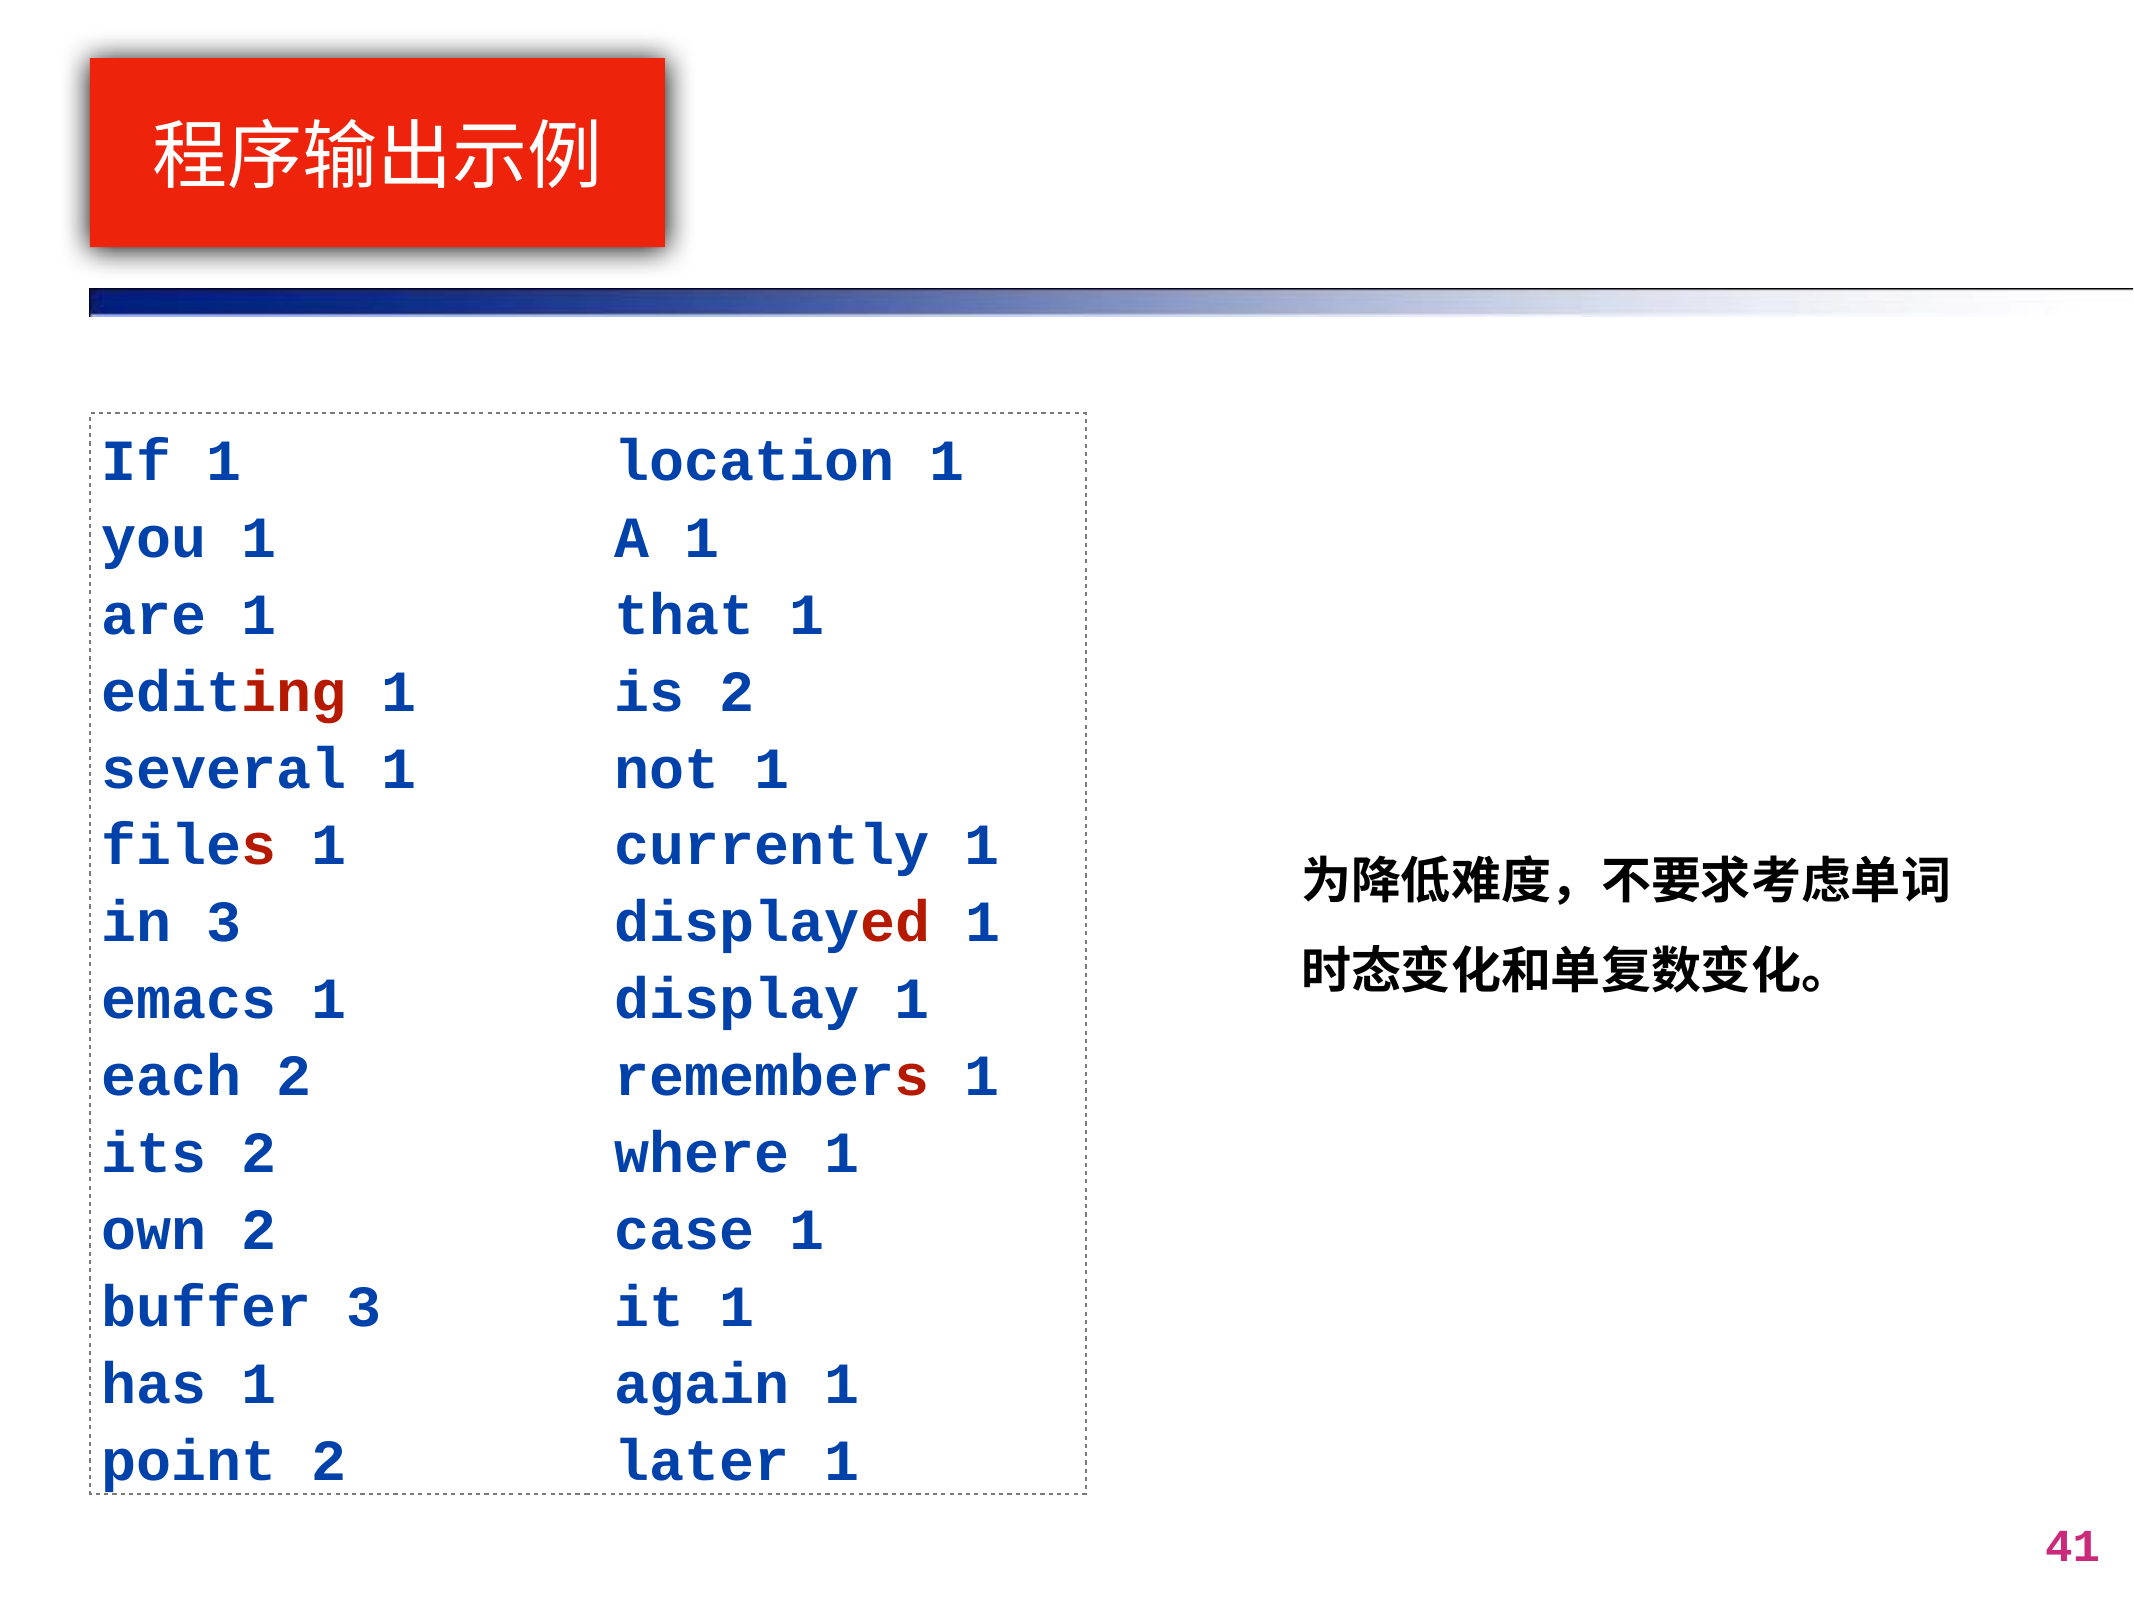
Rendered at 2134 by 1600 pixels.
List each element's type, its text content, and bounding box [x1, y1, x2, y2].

text_box If 1 you 1 are 1 editing 1 several 1 files 1 in 3 emacs 1 each 2 its 2 own 2 buffer 3 has 1 point 2 location 1 A 1 that 1 is 2 not 1 currently 1 displayed 1 display 1 remembers 1 where 1 case 1 it 1 again 1 later 1 [89, 413, 1086, 1494]
picture [89, 288, 2134, 317]
text_box 为降低难度，不要求考虑单词时态变化和单复数变化。 [1289, 806, 1986, 1010]
title 程序输出示例 [89, 57, 666, 248]
slide_number 41 [2031, 1504, 2112, 1582]
